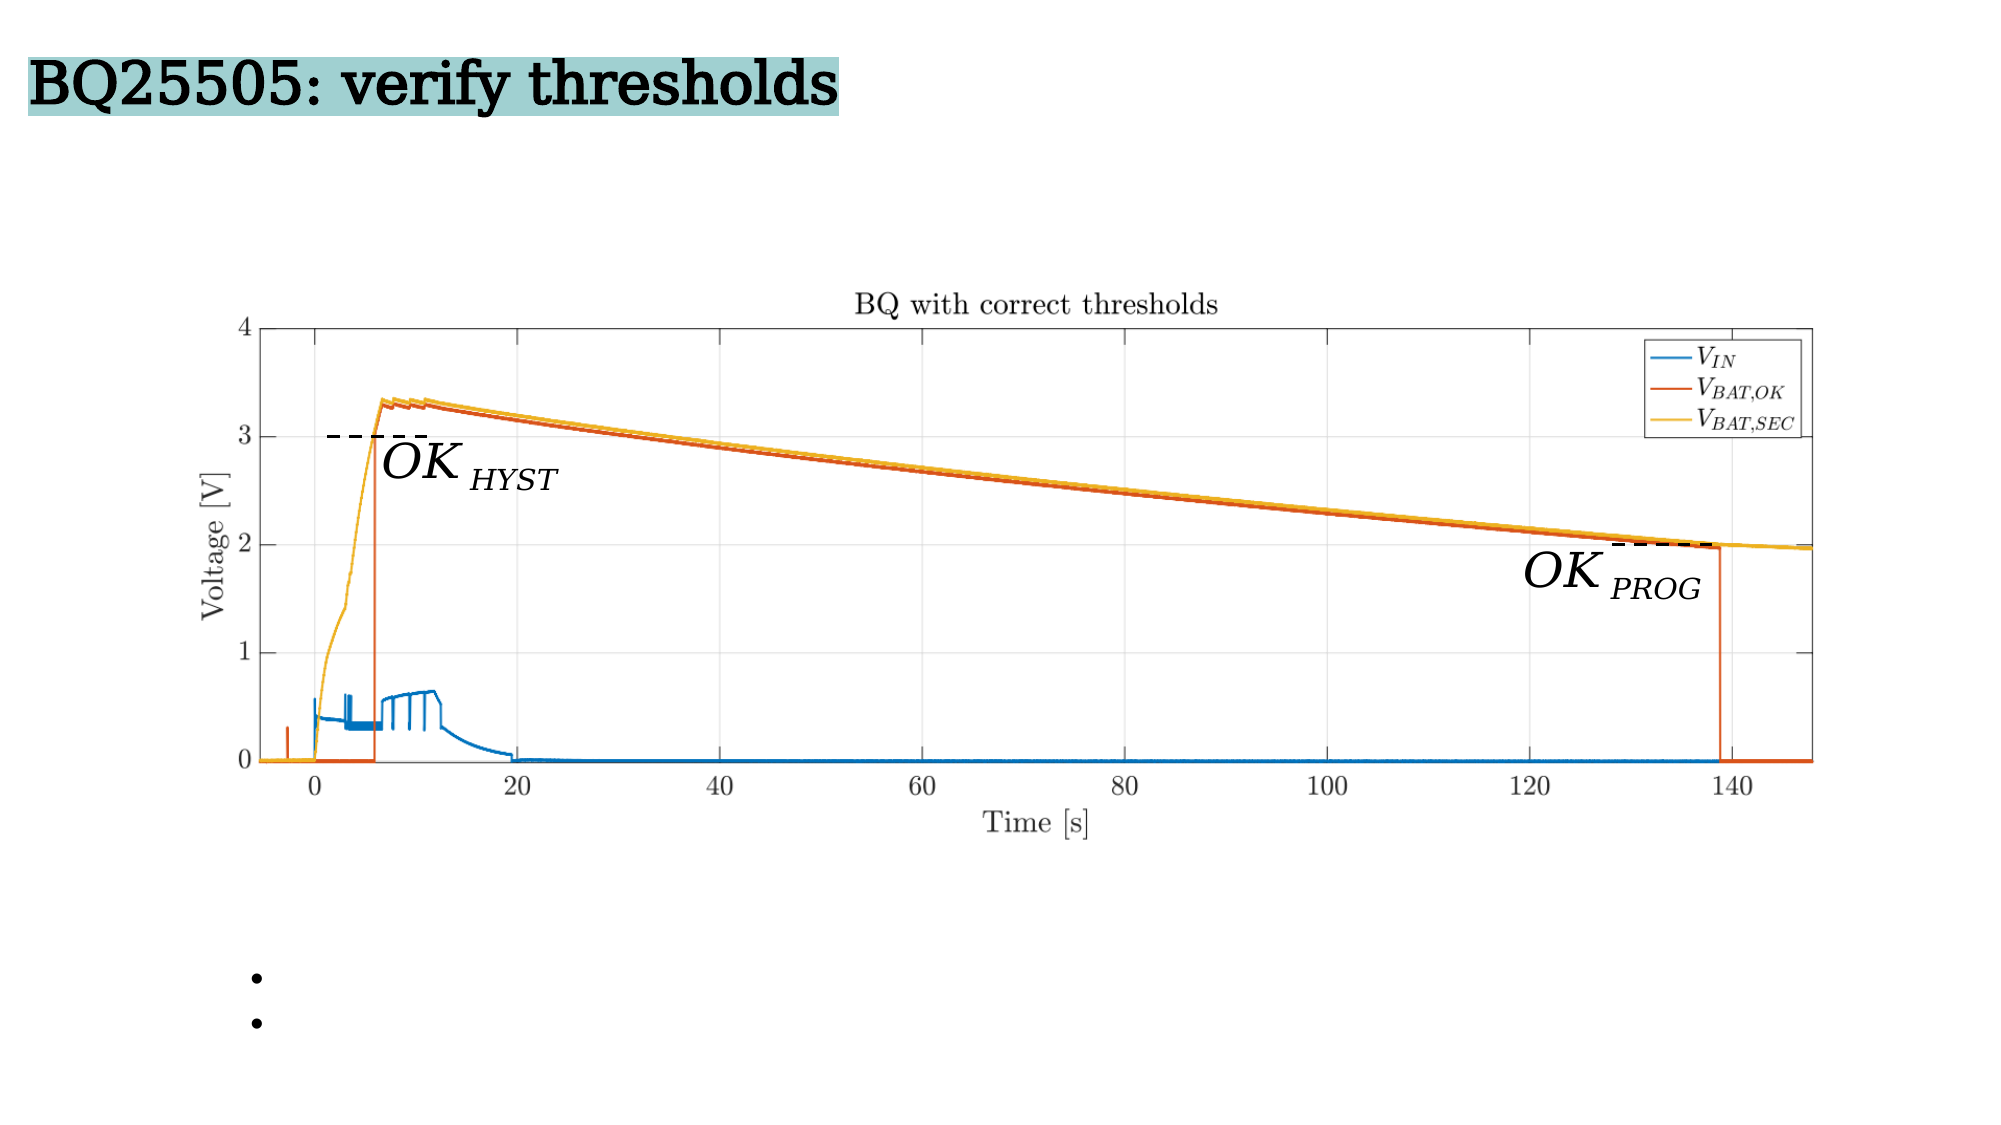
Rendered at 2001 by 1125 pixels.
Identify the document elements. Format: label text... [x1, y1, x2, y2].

text_box BQ25505: verify thresholds [13, 37, 1692, 123]
picture [0, 284, 2000, 841]
